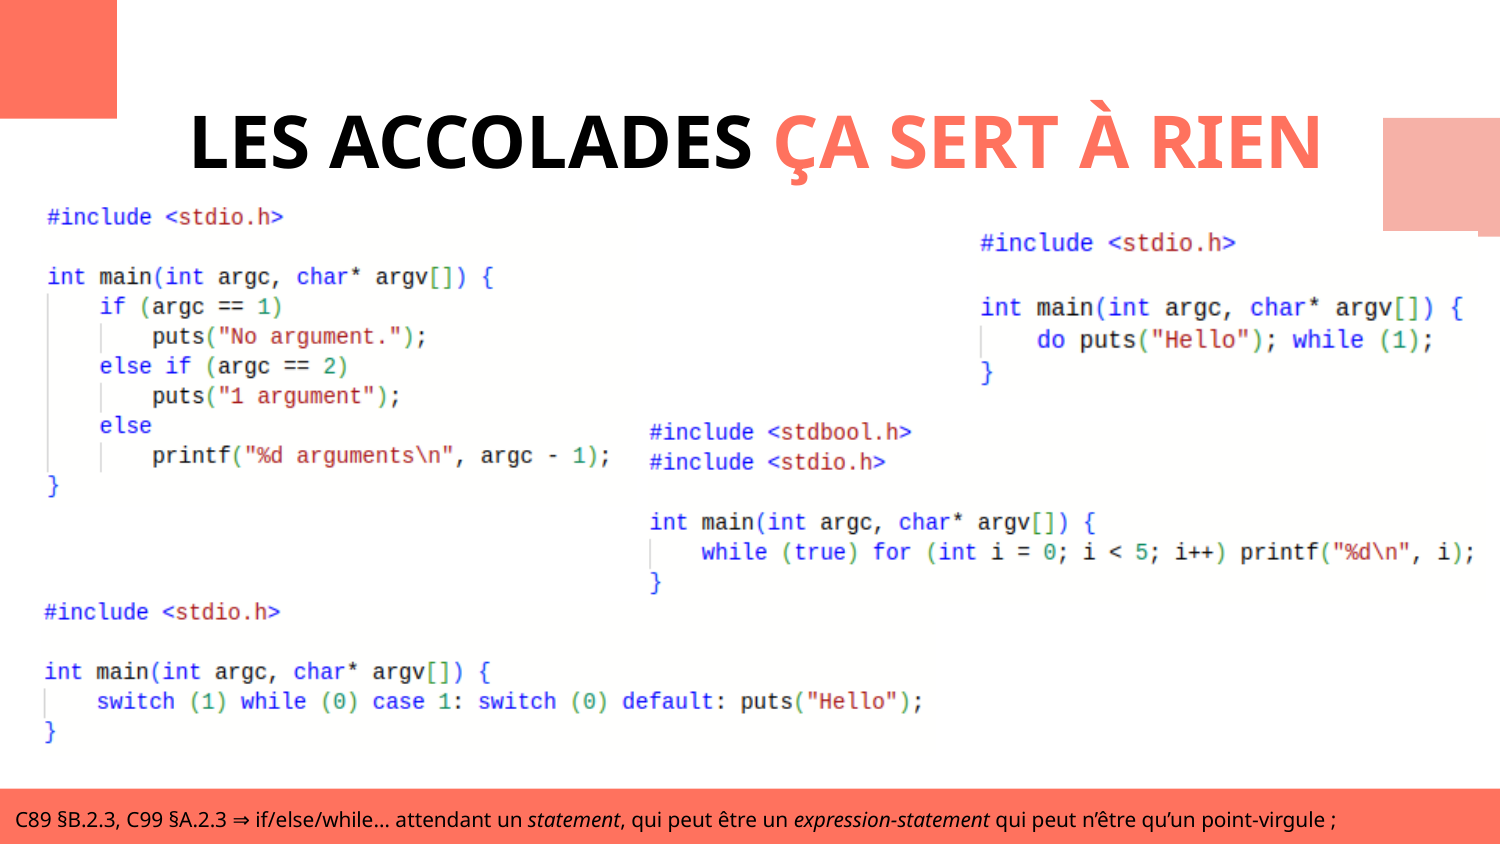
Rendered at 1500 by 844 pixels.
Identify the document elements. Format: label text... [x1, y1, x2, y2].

picture [976, 231, 1478, 400]
picture [41, 206, 637, 507]
picture [41, 421, 1486, 757]
title LES ACCOLADES ÇA SERT À RIEN [105, 102, 1410, 177]
text_box C89 §B.2.3, C99 §A.2.3 ⇒ if/else/while… attendant un statement, qui peut être un expression-statement qui peut n’être qu’un point-virgule ; [0, 791, 1500, 844]
